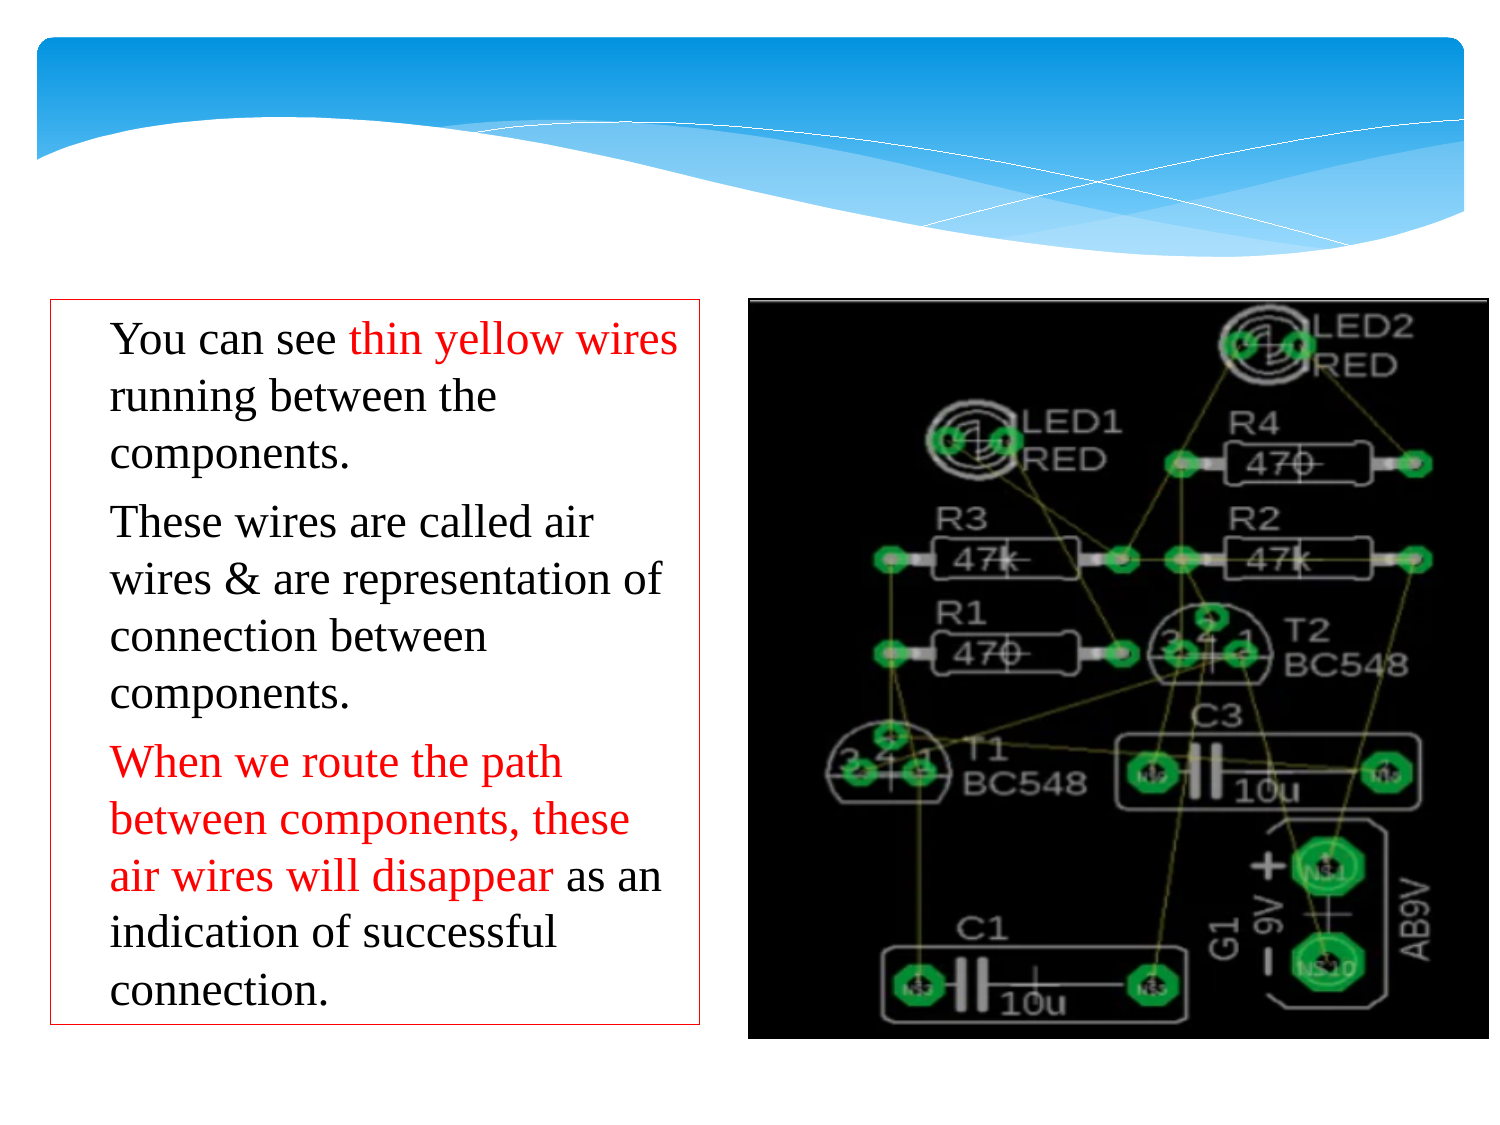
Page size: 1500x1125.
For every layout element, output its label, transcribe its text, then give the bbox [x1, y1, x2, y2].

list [749, 299, 1488, 1038]
list You can see thin yellow wires running between the components. These wires are called air wires & are representation of connection between components. When we route the path between components, these air wires will disappear as an indication of successful connection. [50, 299, 700, 1025]
